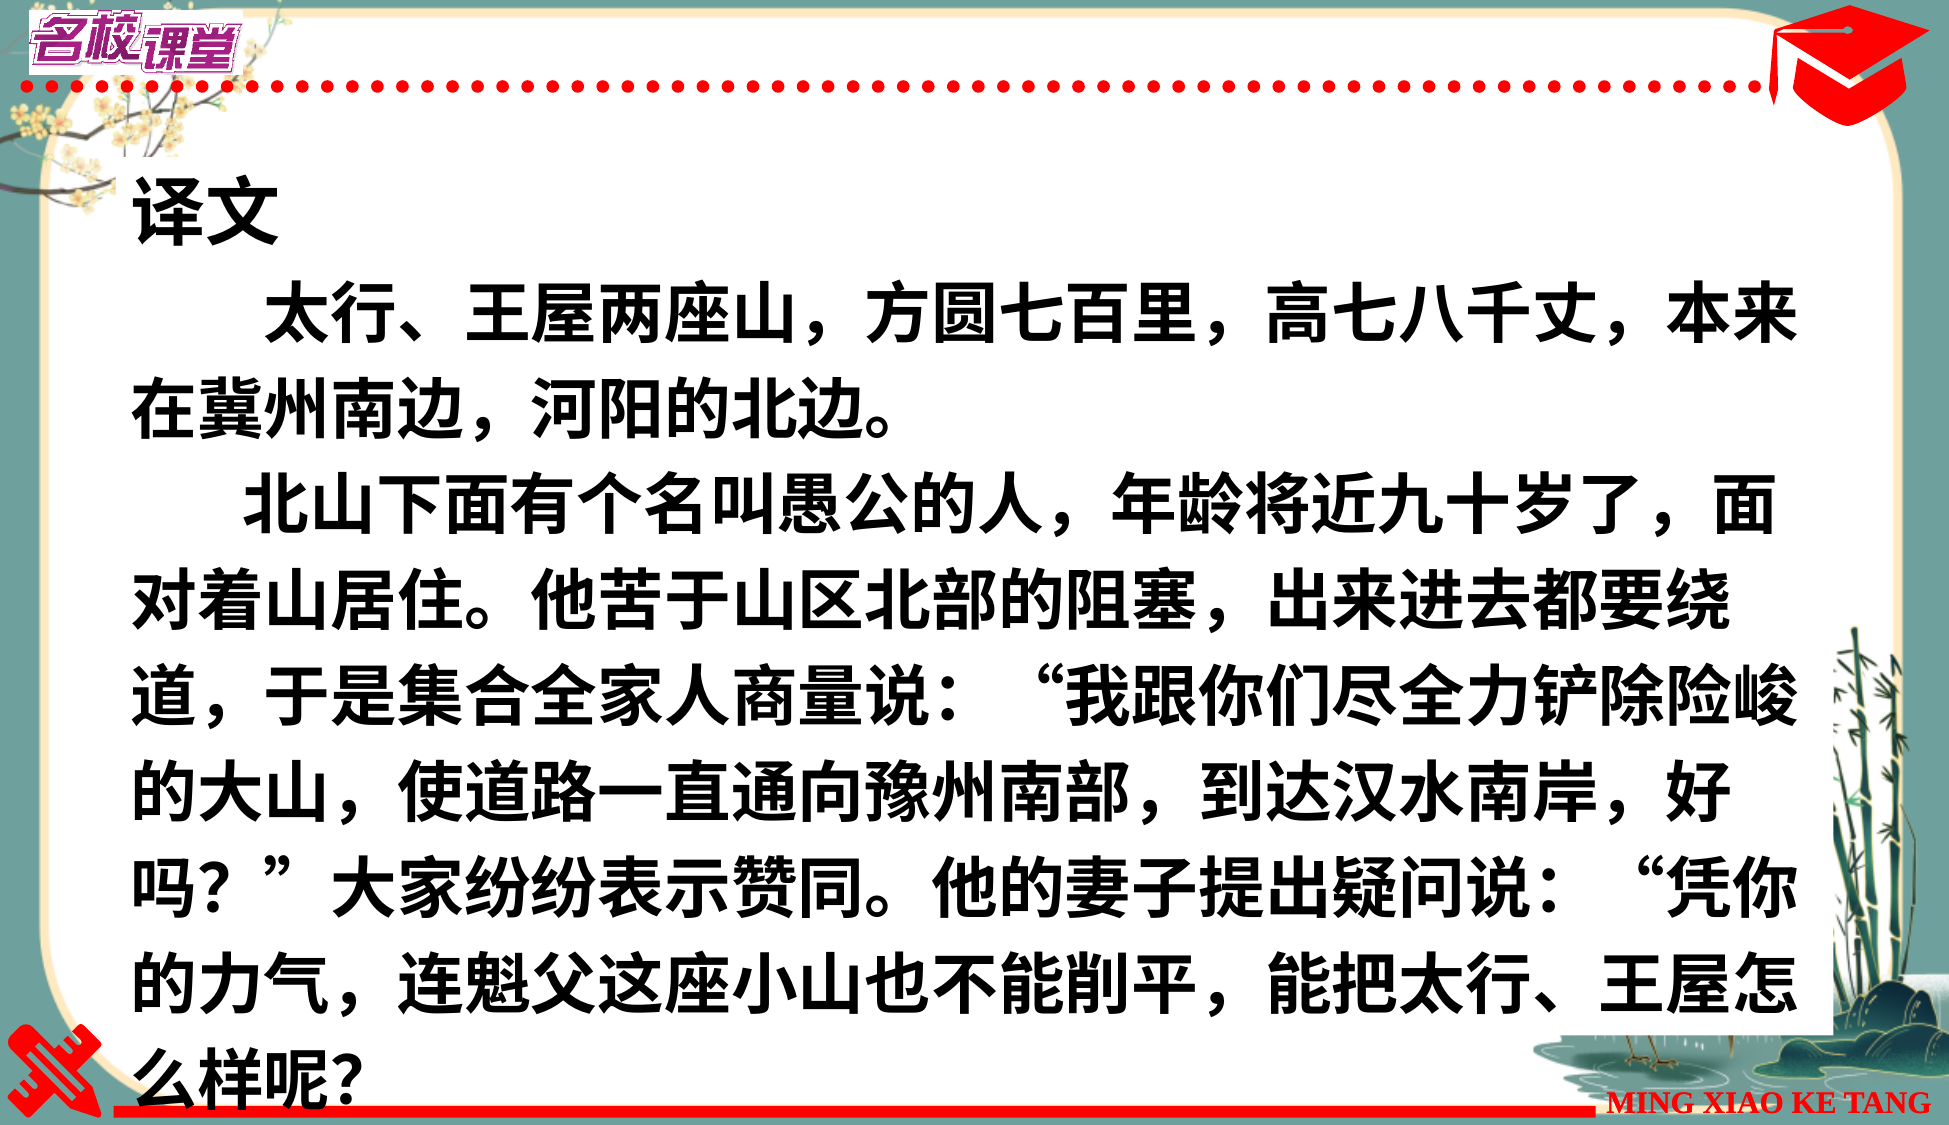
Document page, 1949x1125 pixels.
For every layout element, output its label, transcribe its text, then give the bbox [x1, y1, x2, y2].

picture [0, 0, 1949, 1125]
subtitle 译文 太行、王屋两座山，方圆七百里，高七八千丈，本来在冀州南边，河阳的北边。 北山下面有个名叫愚公的人，年龄将近九十岁了，面对着山居住。他苦于山区北部的阻塞，出来进去都要绕道，于是集合全家人商量说：“我跟你们尽全力铲除险峻的大山，使道路一直通向豫州南部，到达汉水南岸，好吗？”大家纷纷表示赞同。他的妻子提出疑问说：“凭你的力气，连魁父这座小山也不能削平，能把太行、王屋怎么样呢？ [115, 157, 1834, 1036]
